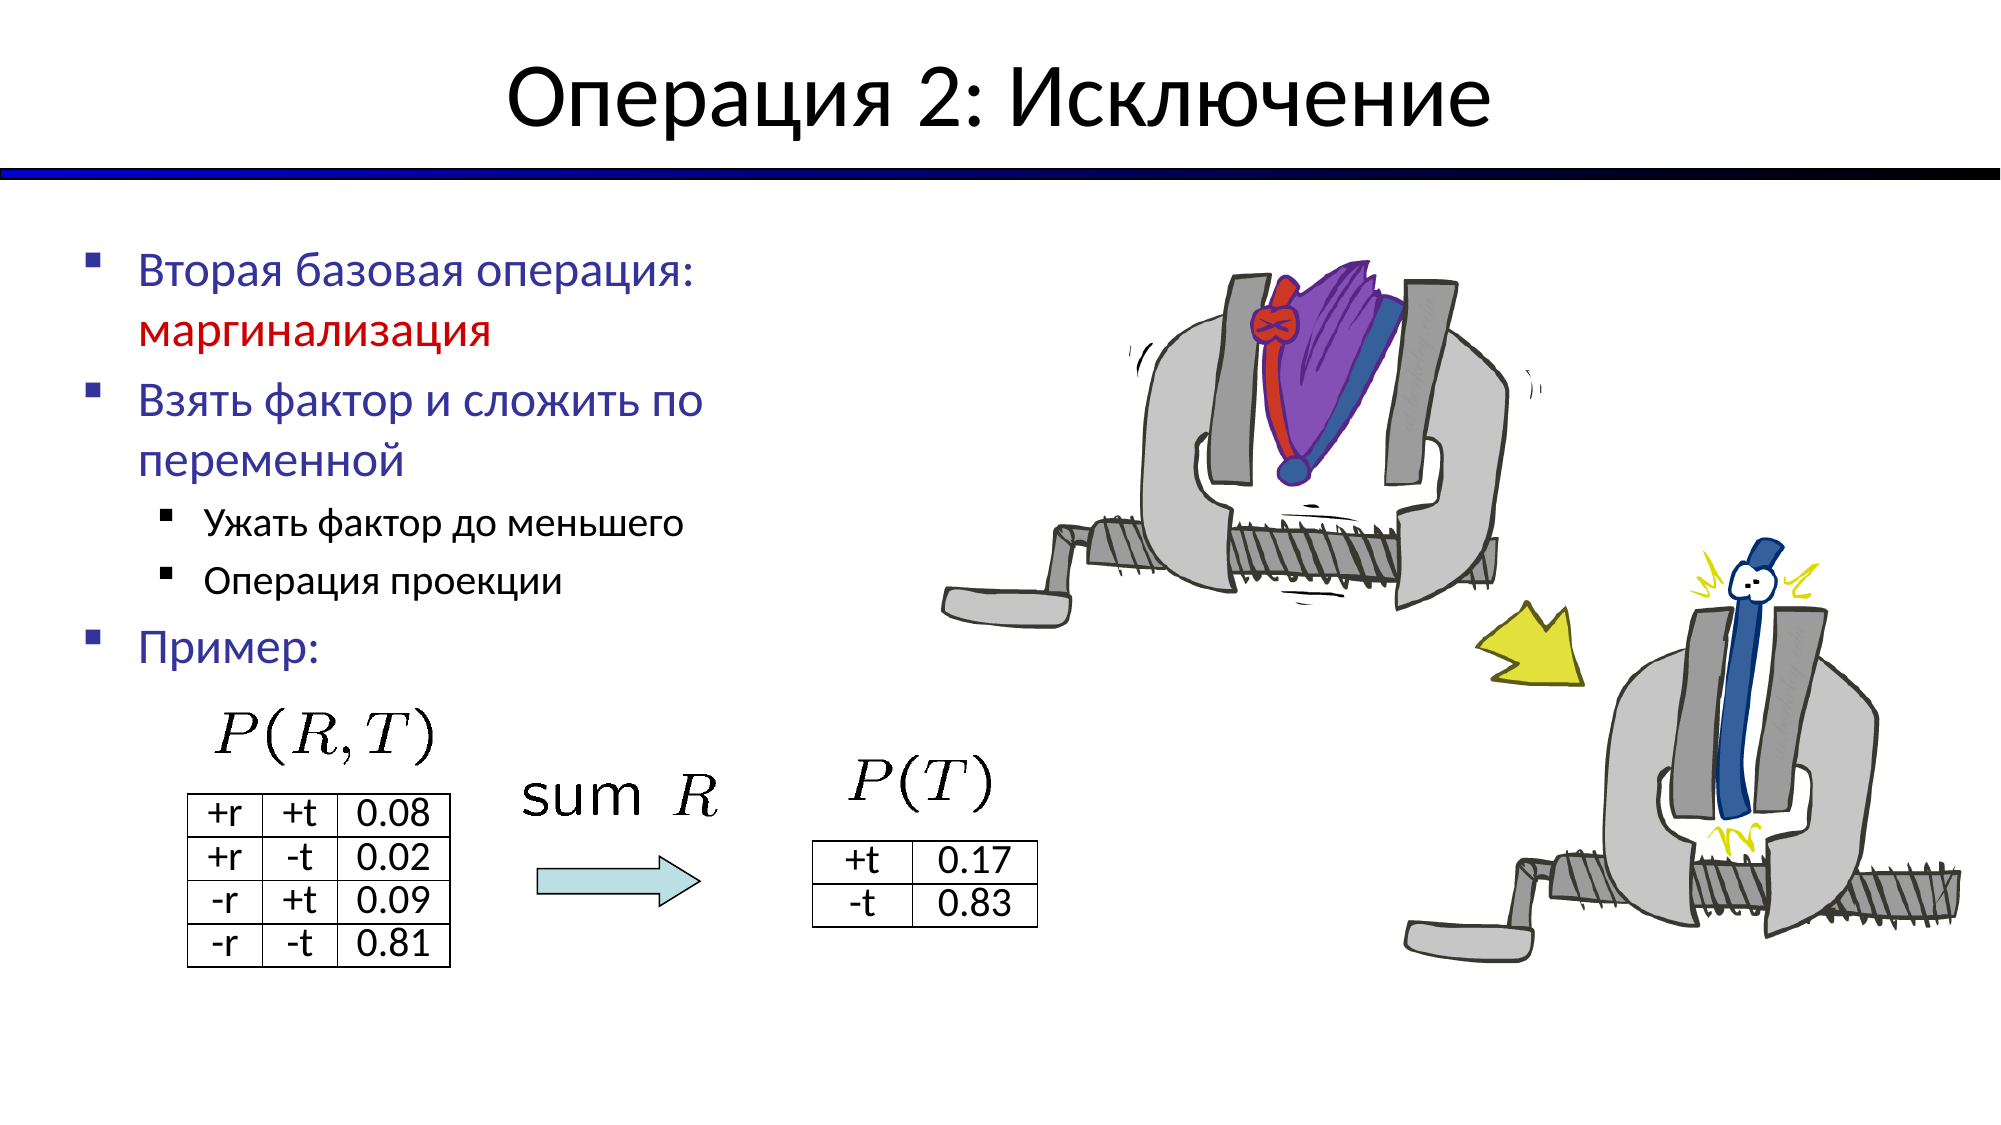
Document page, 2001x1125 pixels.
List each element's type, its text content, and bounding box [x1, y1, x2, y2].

table_cell +r [188, 838, 262, 880]
table_header +r [188, 795, 262, 836]
table_cell 0.02 [338, 838, 449, 880]
table_header 0.08 [338, 795, 449, 836]
table_cell -t [263, 925, 337, 966]
table_cell -t [263, 838, 337, 880]
table_header 0.17 [913, 842, 919, 883]
table_header +t [263, 795, 337, 836]
table_header +t [813, 842, 912, 883]
table_cell 0.09 [338, 881, 449, 923]
text_box [537, 856, 700, 907]
picture [846, 237, 1969, 976]
picture [523, 773, 718, 819]
list Вторая базовая операция: маргинализация Взять фактор и сложить по переменной Ужать фактор до меньшего Операция проекции Пример: [66, 228, 988, 1006]
table_cell -r [188, 881, 262, 923]
title Операция 2: Исключение [0, 0, 2000, 184]
picture [211, 705, 433, 767]
table_cell 0.81 [338, 925, 449, 966]
table_cell +t [263, 881, 337, 923]
table_cell 0.83 [913, 885, 919, 926]
table_cell -t [813, 885, 912, 926]
table_cell -r [188, 925, 262, 966]
